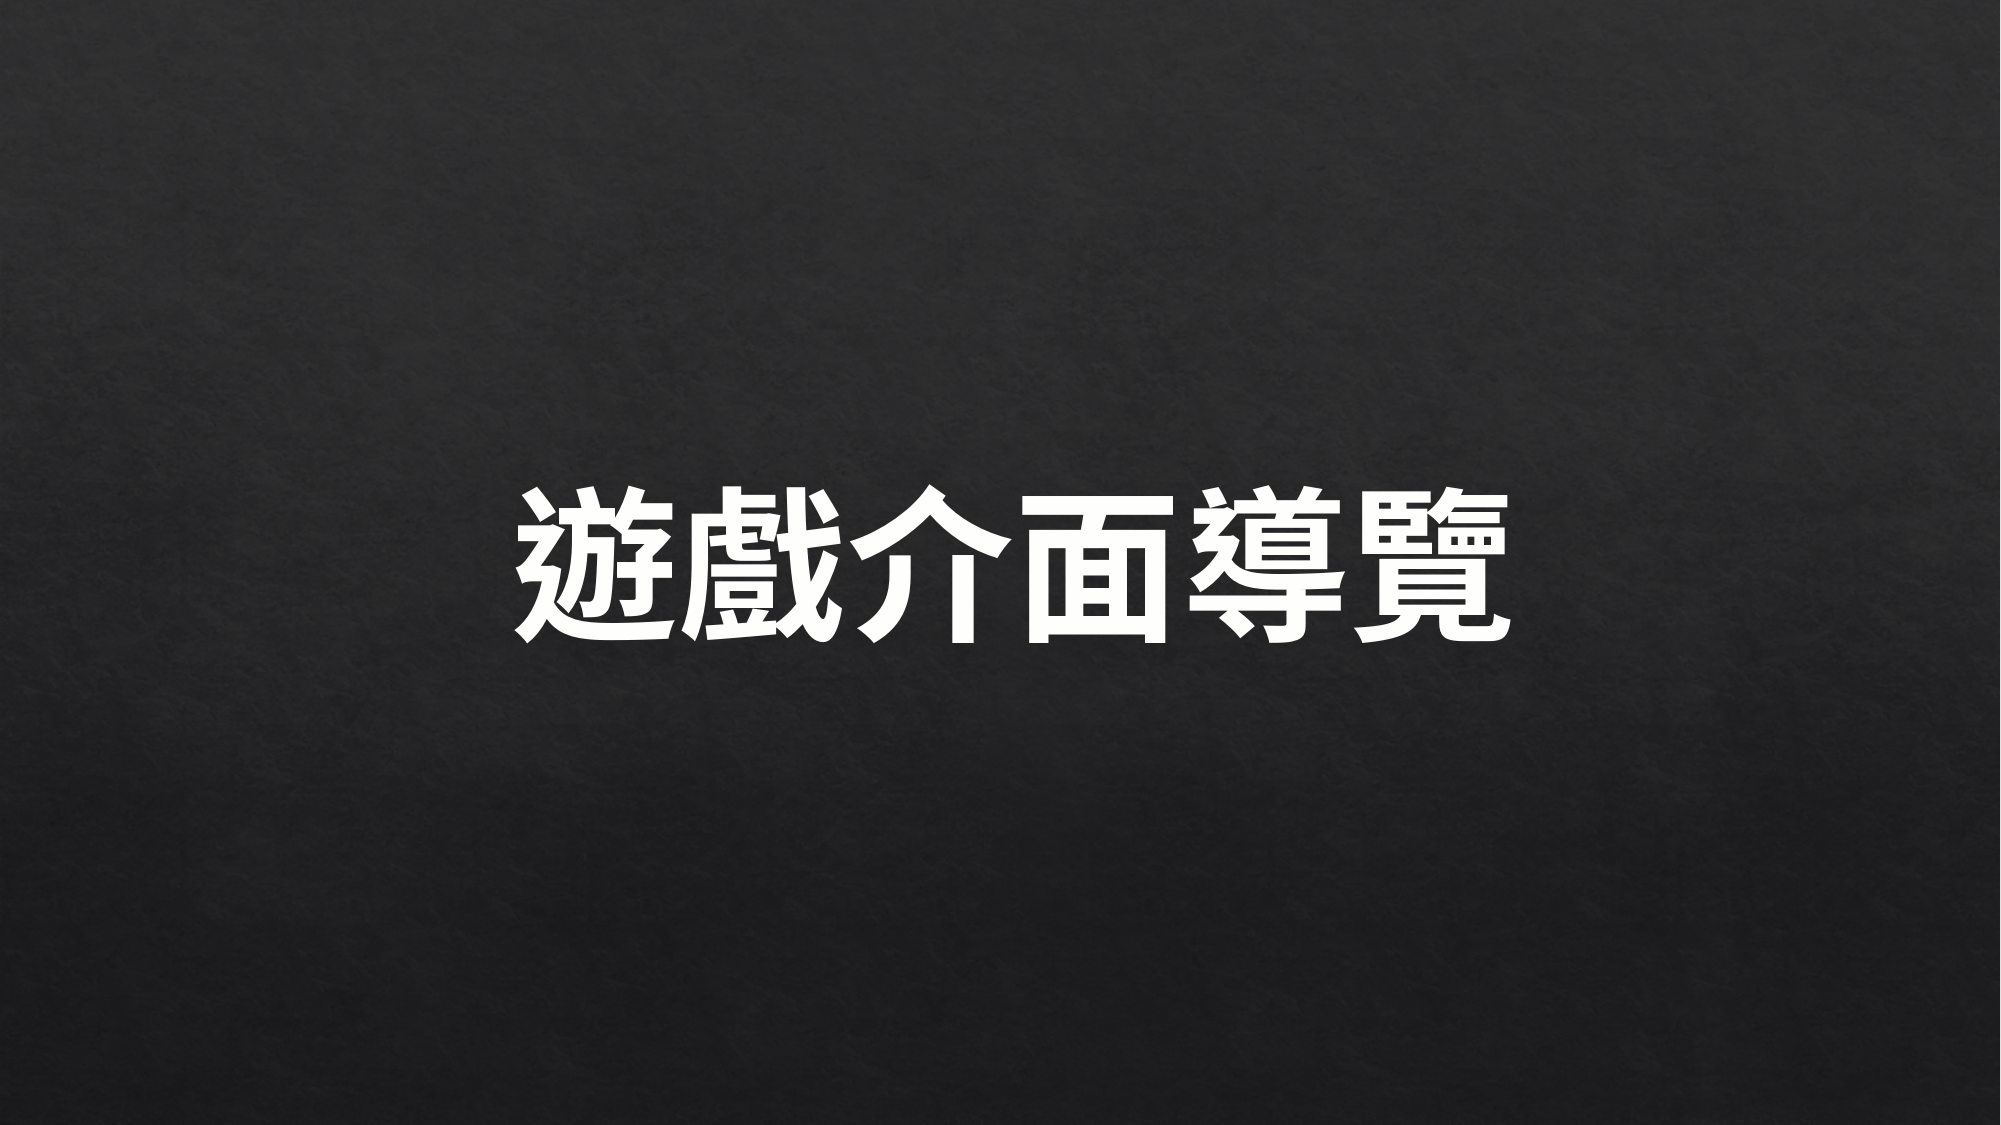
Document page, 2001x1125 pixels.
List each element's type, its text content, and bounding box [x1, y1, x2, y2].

text_box 遊戲介面導覽 [496, 453, 1533, 669]
